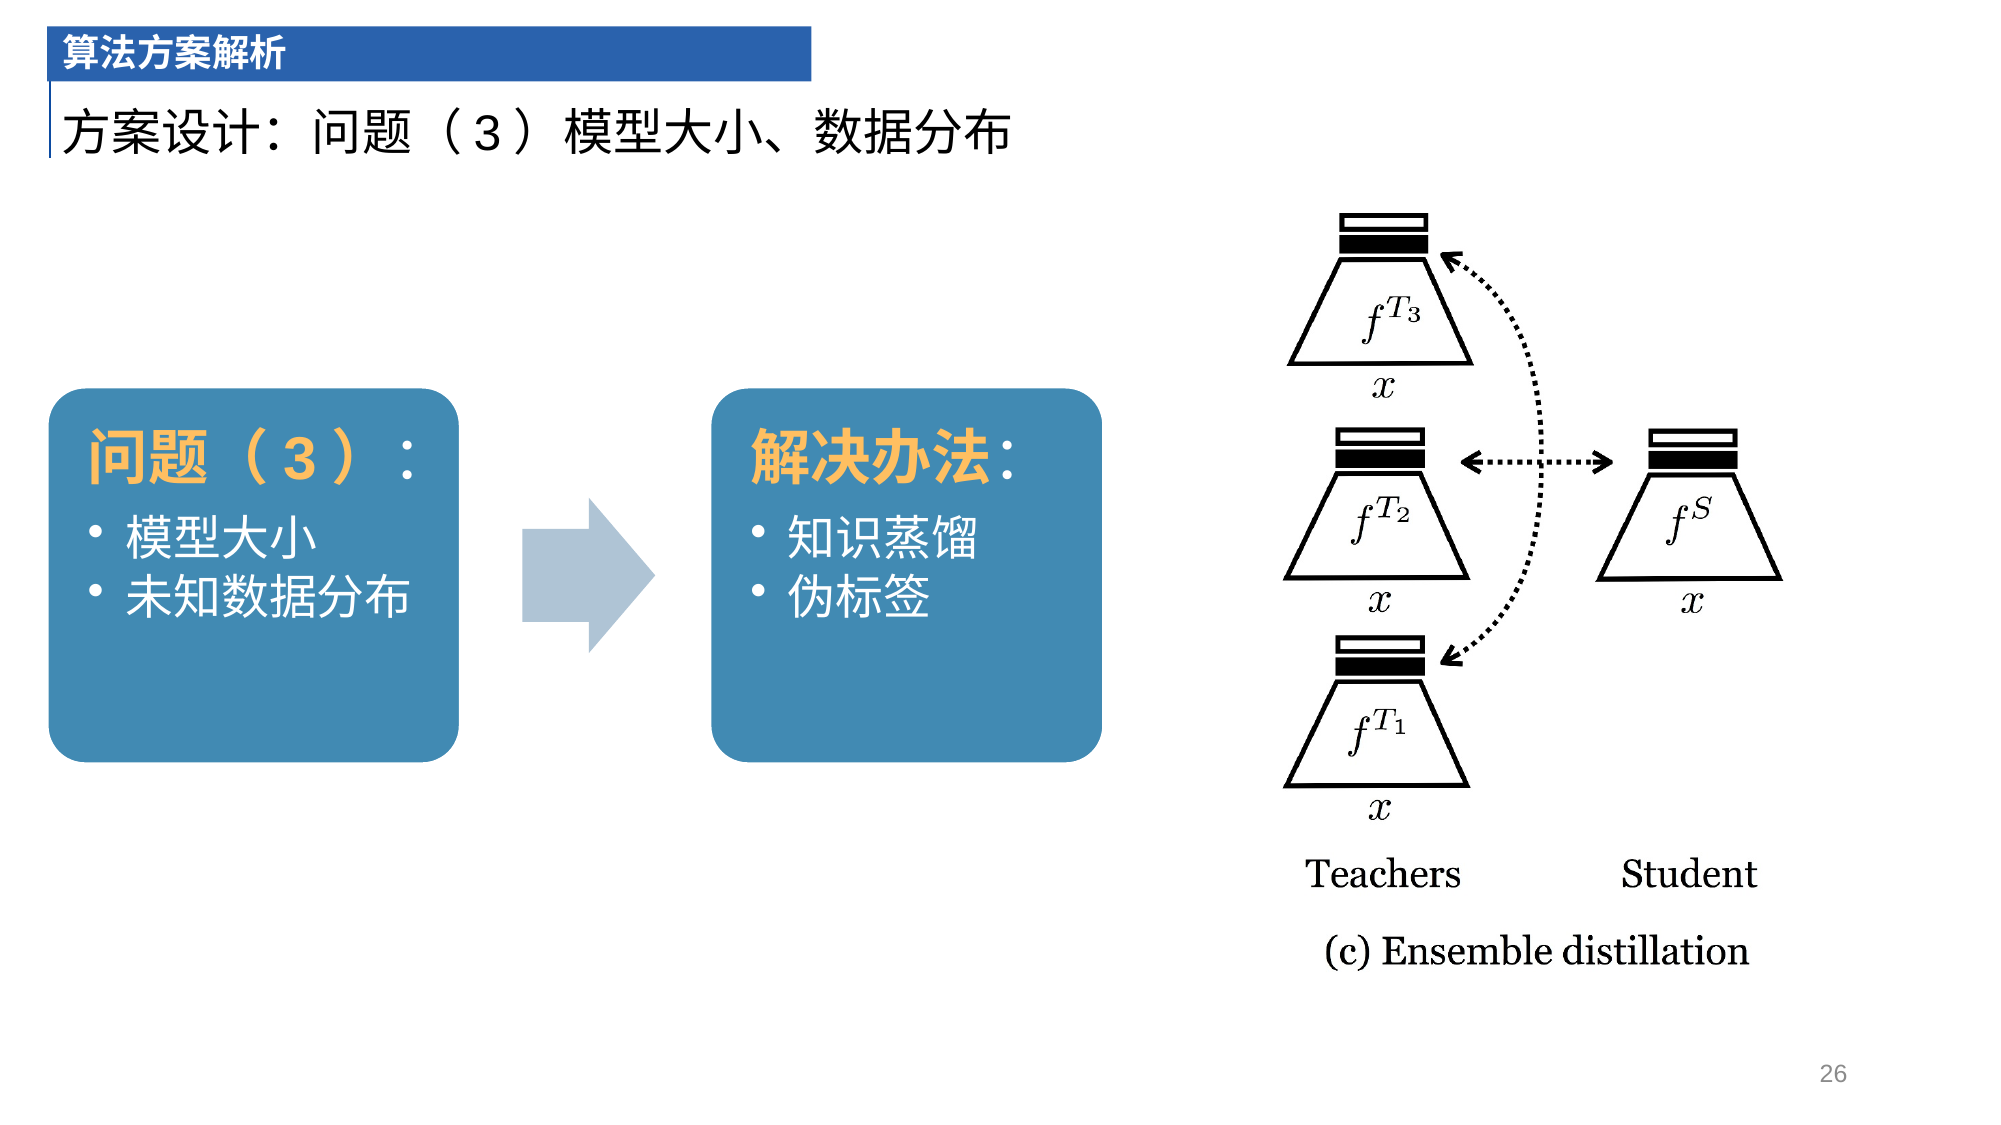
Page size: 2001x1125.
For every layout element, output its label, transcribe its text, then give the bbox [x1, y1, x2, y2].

text_box 方案设计：问题（3）模型大小、数据分布 [47, 93, 1586, 168]
slide_number 26 [1412, 1042, 1863, 1103]
list 算法方案解析 [47, 26, 812, 82]
picture [1222, 142, 1788, 982]
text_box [46, 130, 1104, 1020]
